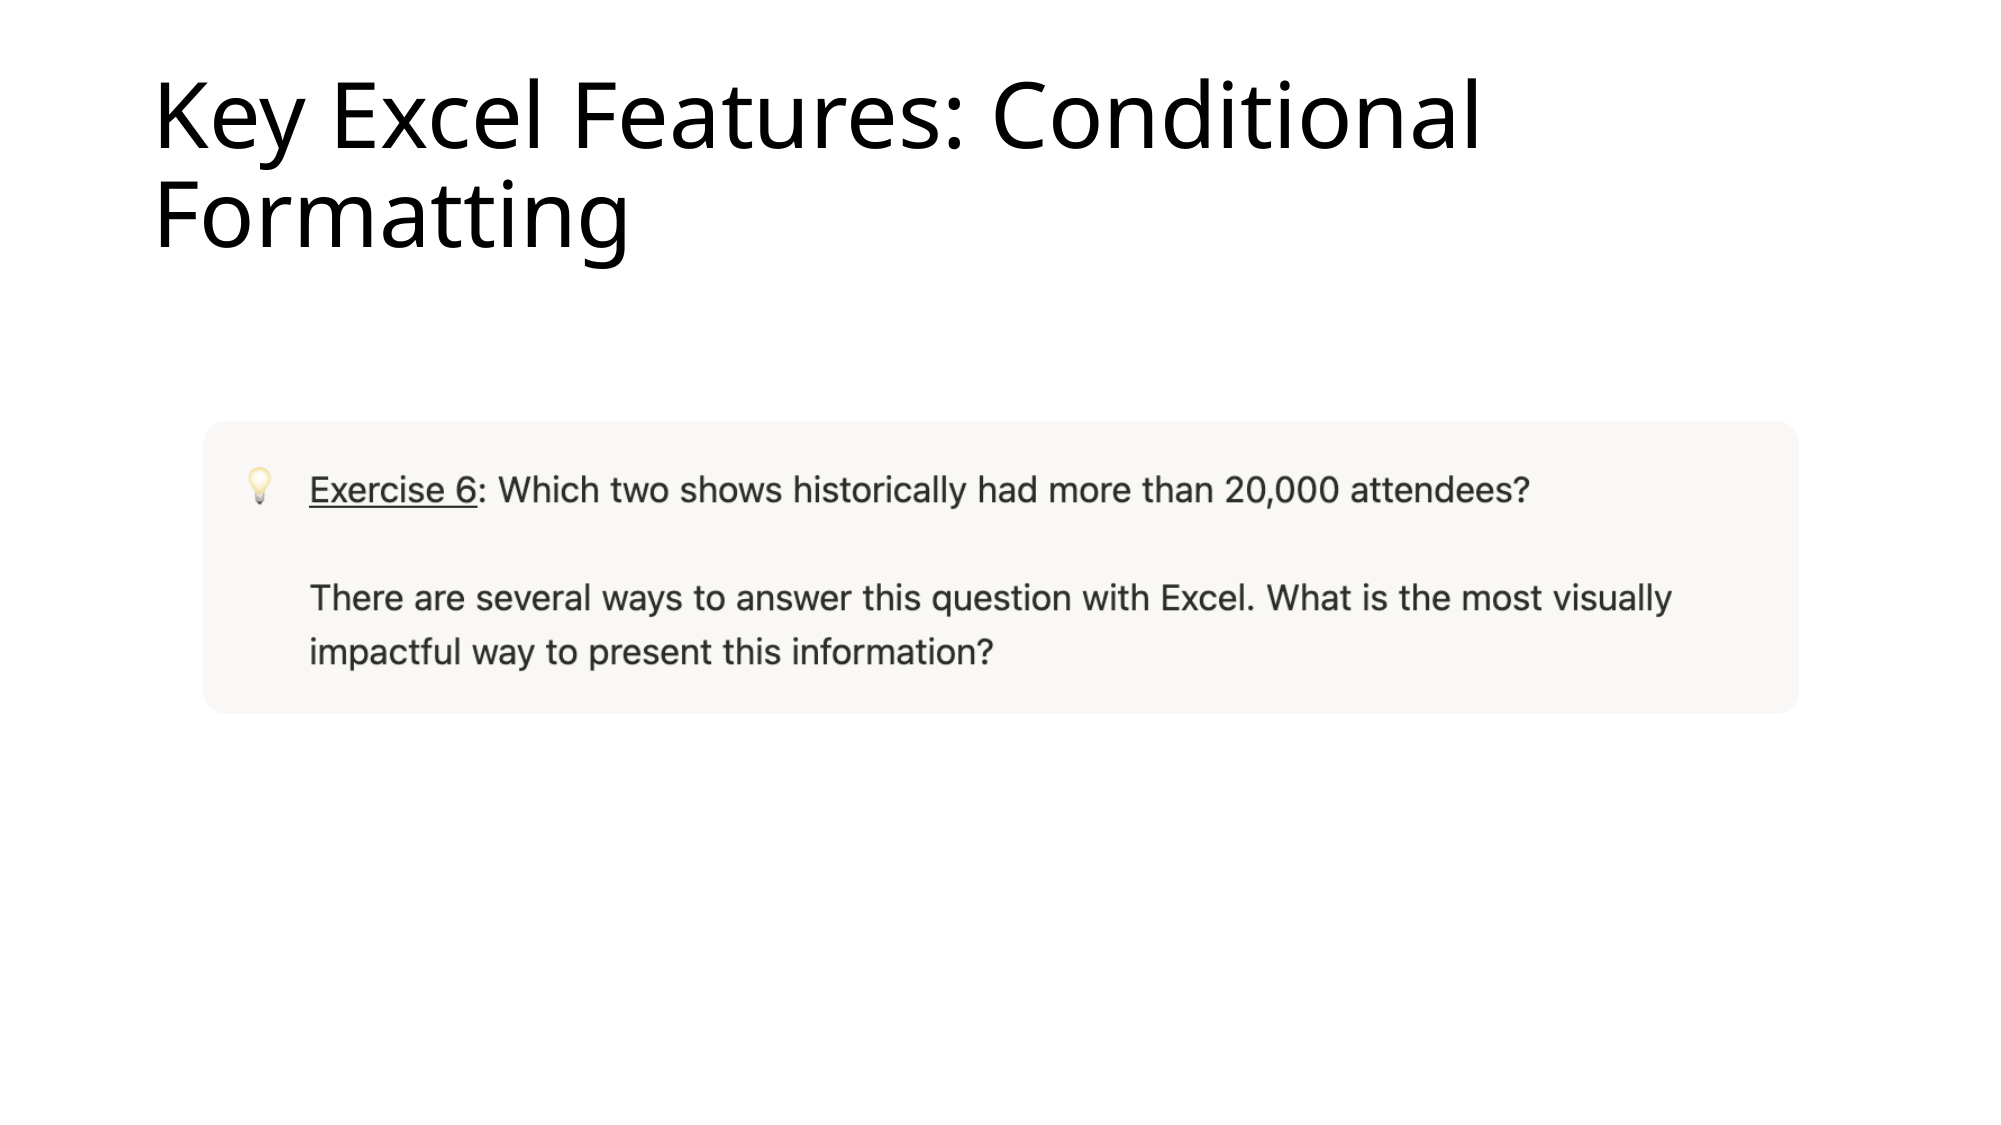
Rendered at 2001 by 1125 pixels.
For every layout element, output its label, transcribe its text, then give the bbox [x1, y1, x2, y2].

picture [189, 381, 1811, 743]
title Key Excel Features: Conditional Formatting [137, 59, 1863, 278]
